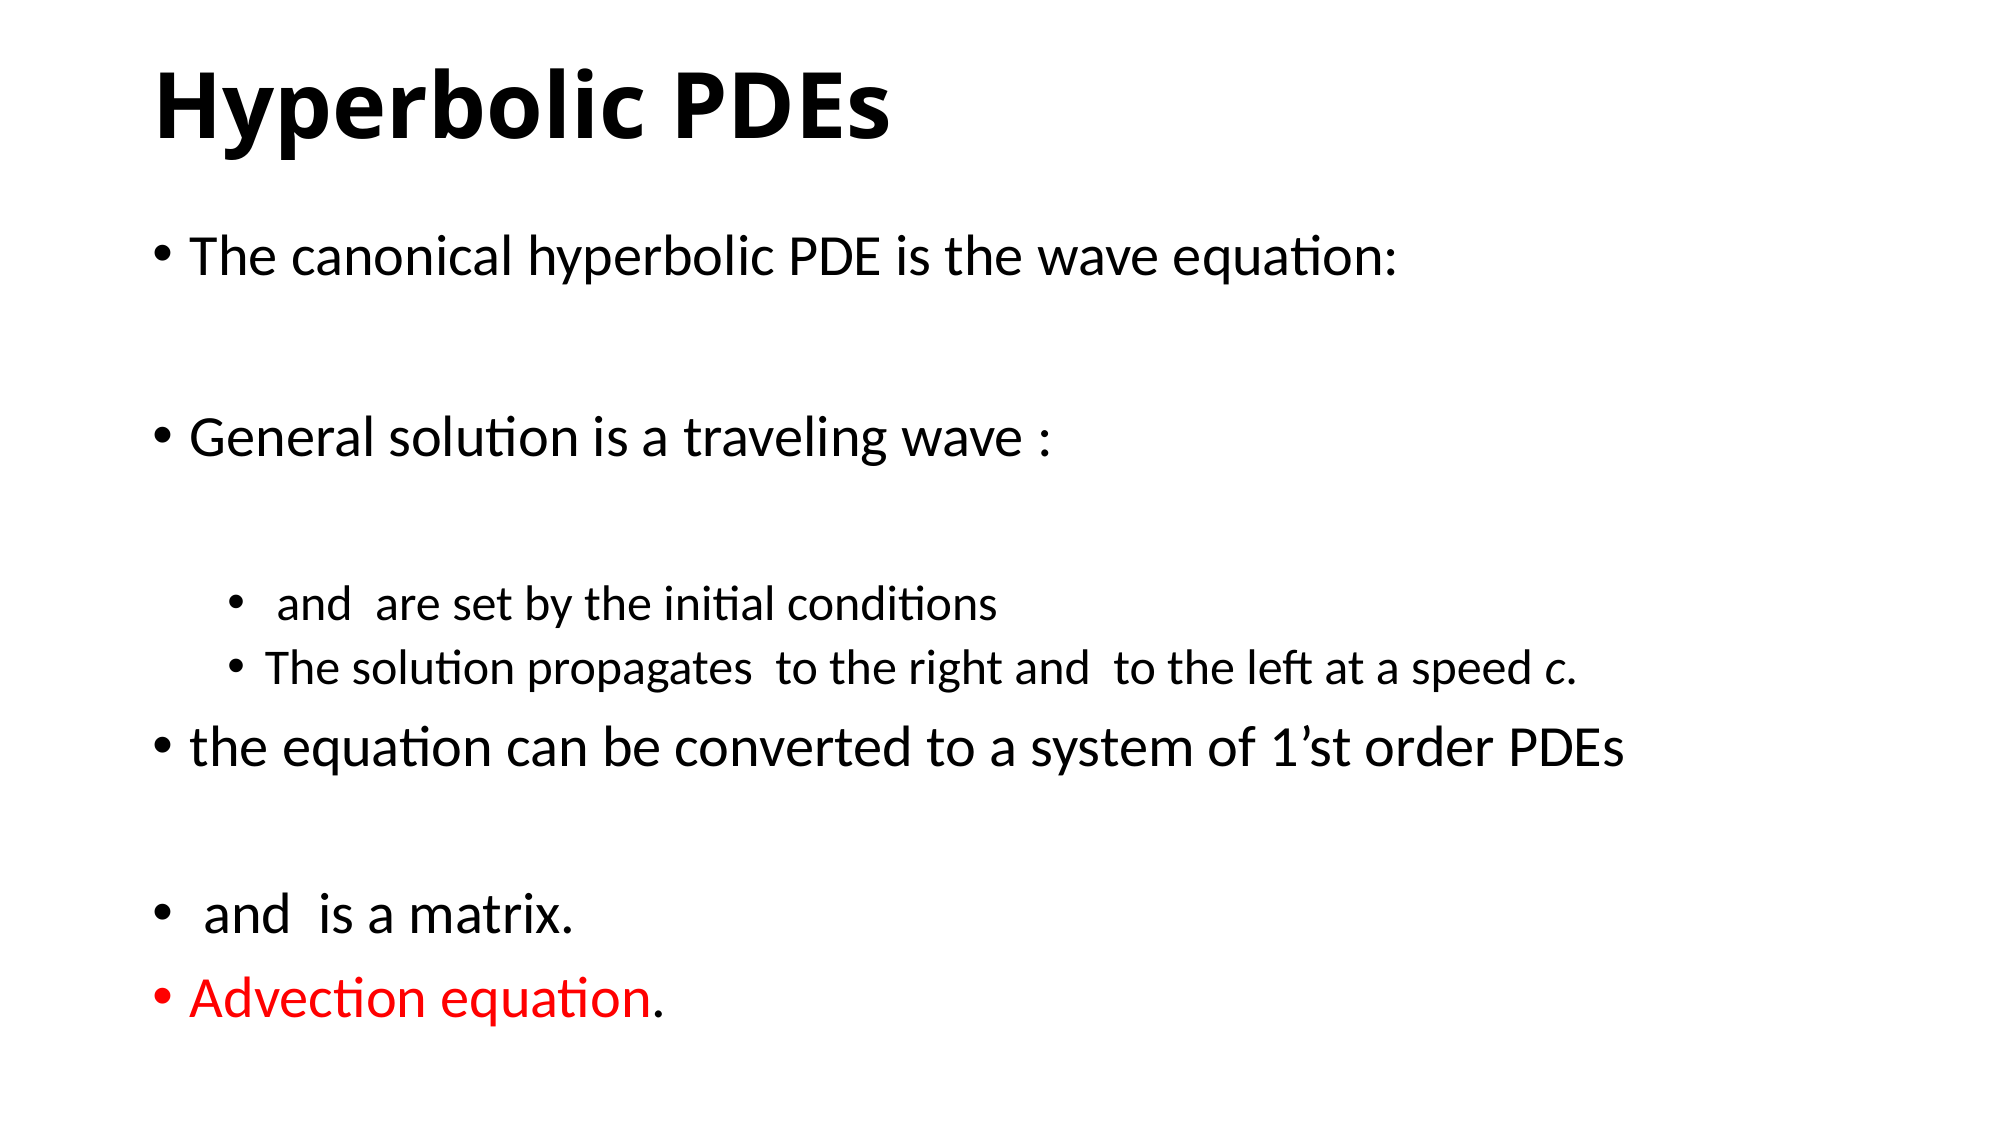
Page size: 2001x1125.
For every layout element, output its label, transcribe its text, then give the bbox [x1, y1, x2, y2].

title Hyperbolic PDEs [137, 0, 1863, 218]
